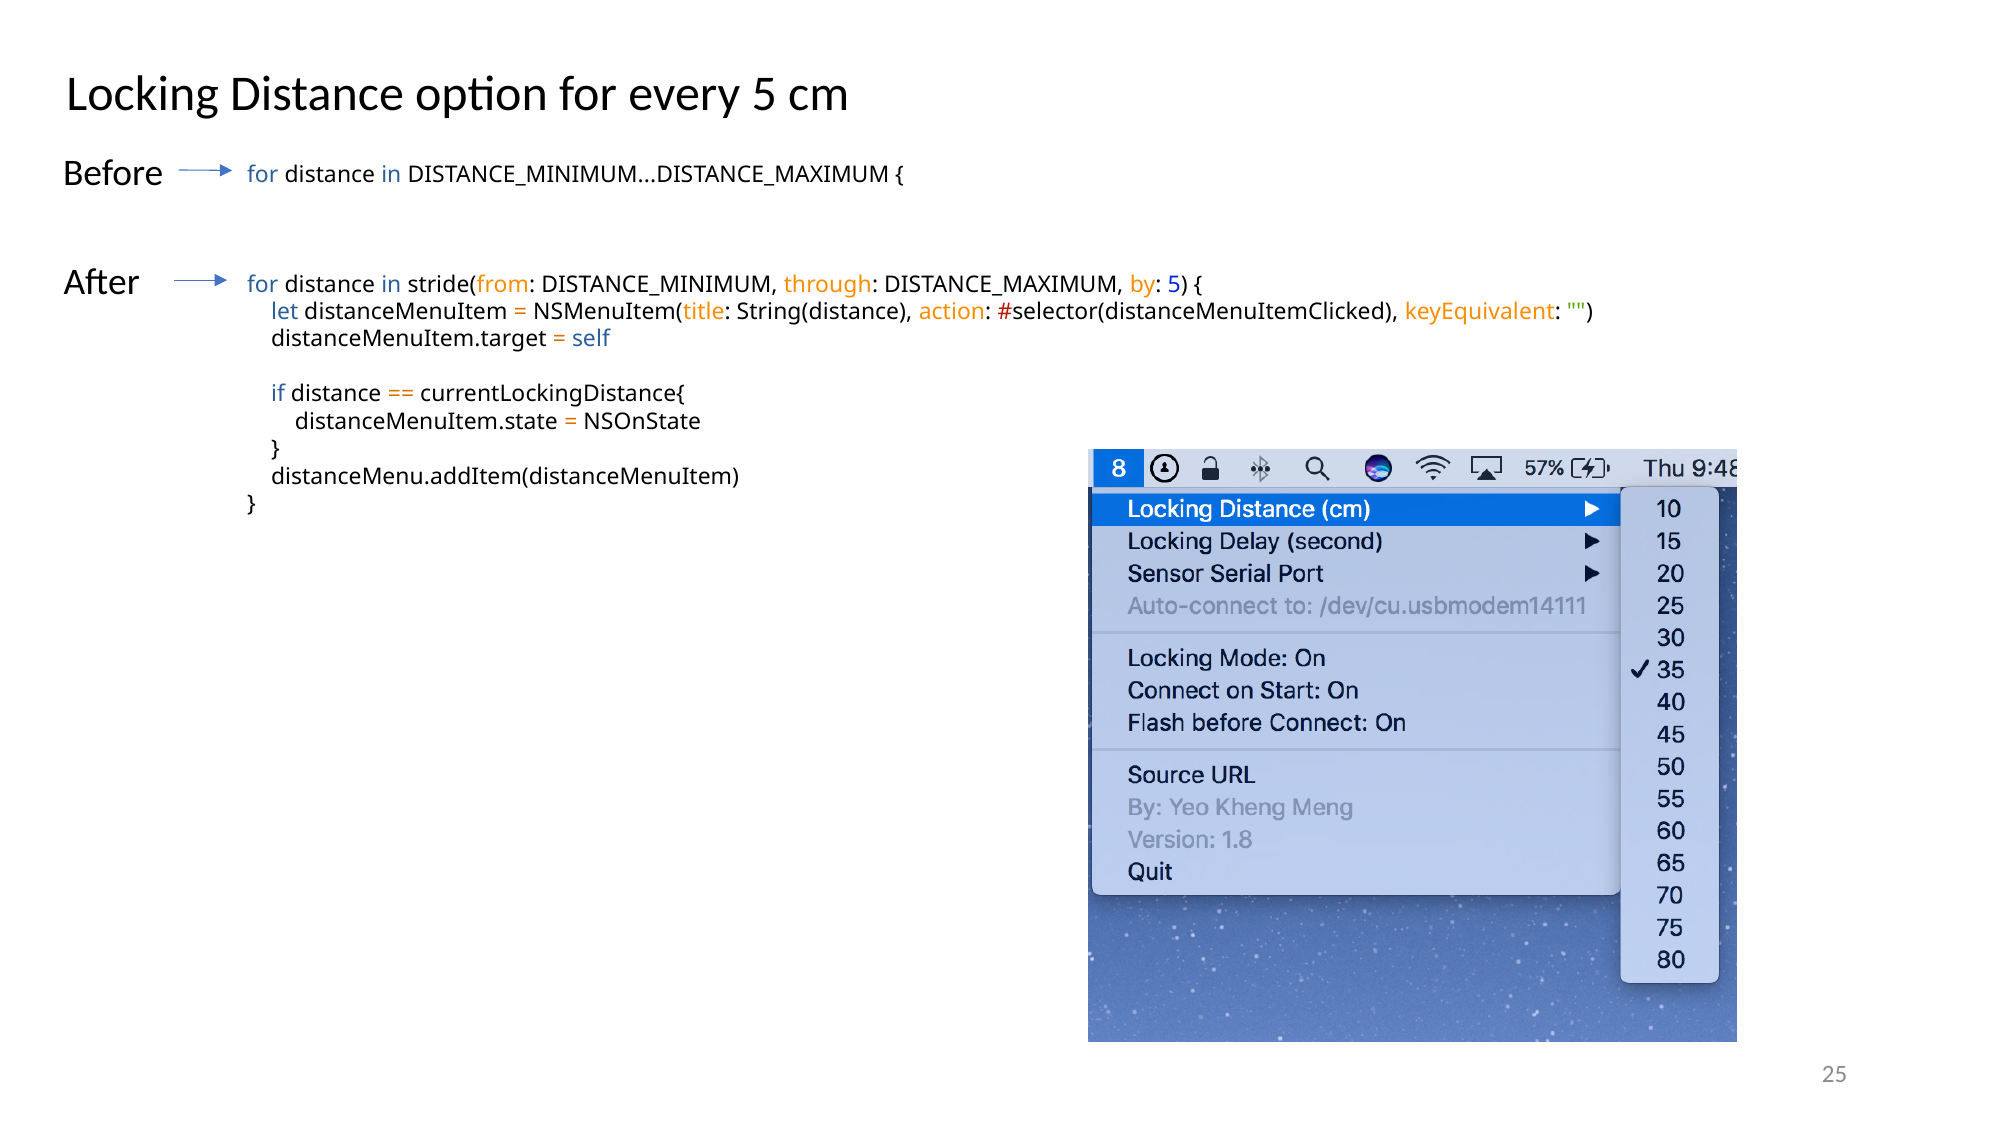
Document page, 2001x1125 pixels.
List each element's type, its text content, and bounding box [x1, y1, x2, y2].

text_box After [48, 249, 155, 310]
picture [1088, 449, 1737, 1043]
text_box Before [48, 140, 179, 200]
text_box for distance in DISTANCE_MINIMUM...DISTANCE_MAXIMUM { for distance in stride(from: DISTANCE_MINIMUM, through: DISTANCE_MAXIMUM, by: 5) { let distanceMenuItem = NSMenuItem(title: String(distance), action: #selector(distanceMenuItemClicked), keyEquivalent: "") distanceMenuItem.target = self if distance == currentLockingDistance{ distanceMenuItem.state = NSOnState } distanceMenu.addItem(distanceMenuItem) } [232, 151, 2000, 524]
text_box Locking Distance option for every 5 cm [51, 53, 865, 128]
slide_number 25 [1412, 1042, 1863, 1103]
